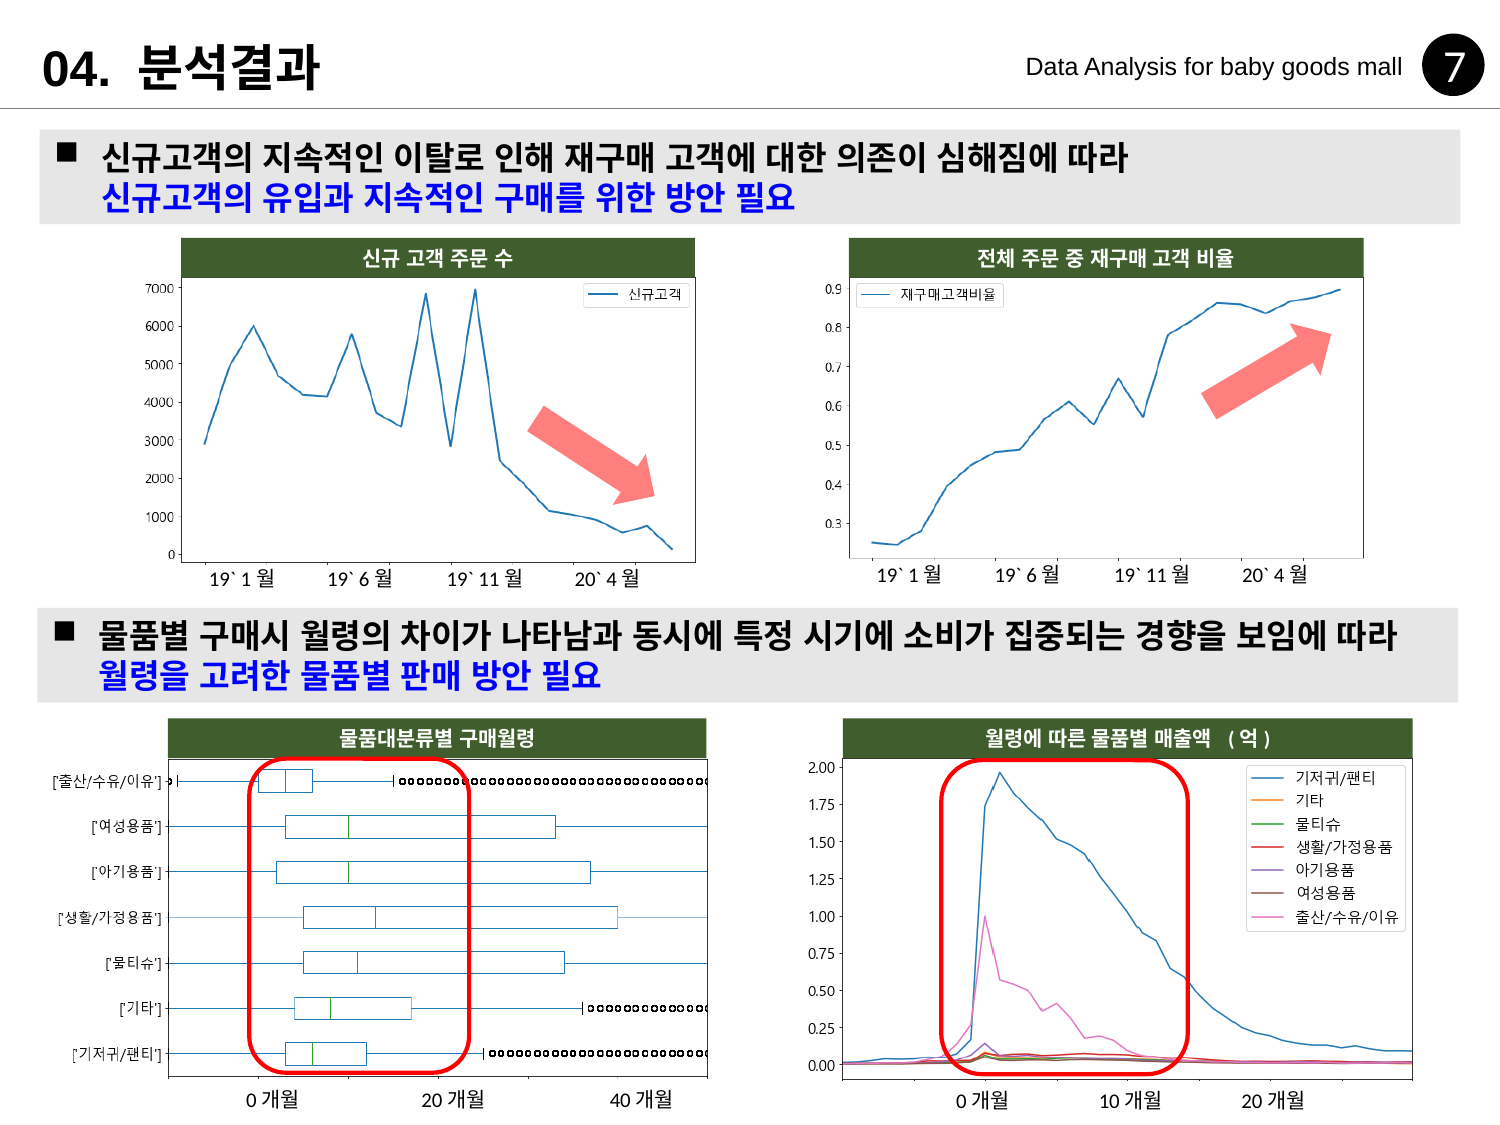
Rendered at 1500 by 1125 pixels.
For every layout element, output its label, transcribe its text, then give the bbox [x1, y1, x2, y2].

text_box Data Analysis for baby goods mall [1010, 42, 1143, 88]
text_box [817, 237, 1395, 595]
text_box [800, 718, 1428, 1121]
text_box 04. 분석결과 [27, 29, 337, 105]
slide_number 7 [1143, 34, 1482, 94]
text_box 물품별 구매시 월령의 차이가 나타남과 동시에 특정 시기에 소비가 집중되는 경향을 보임에 따라 월령을 고려한 물품별 판매 방안 필요 [37, 607, 1459, 703]
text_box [44, 718, 721, 1120]
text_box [137, 237, 728, 599]
text_box 신규고객의 지속적인 이탈로 인해 재구매 고객에 대한 의존이 심해짐에 따라 신규고객의 유입과 지속적인 구매를 위한 방안 필요 [39, 129, 1461, 225]
text_box [1439, 94, 1467, 98]
text_box [1482, 50, 1486, 80]
